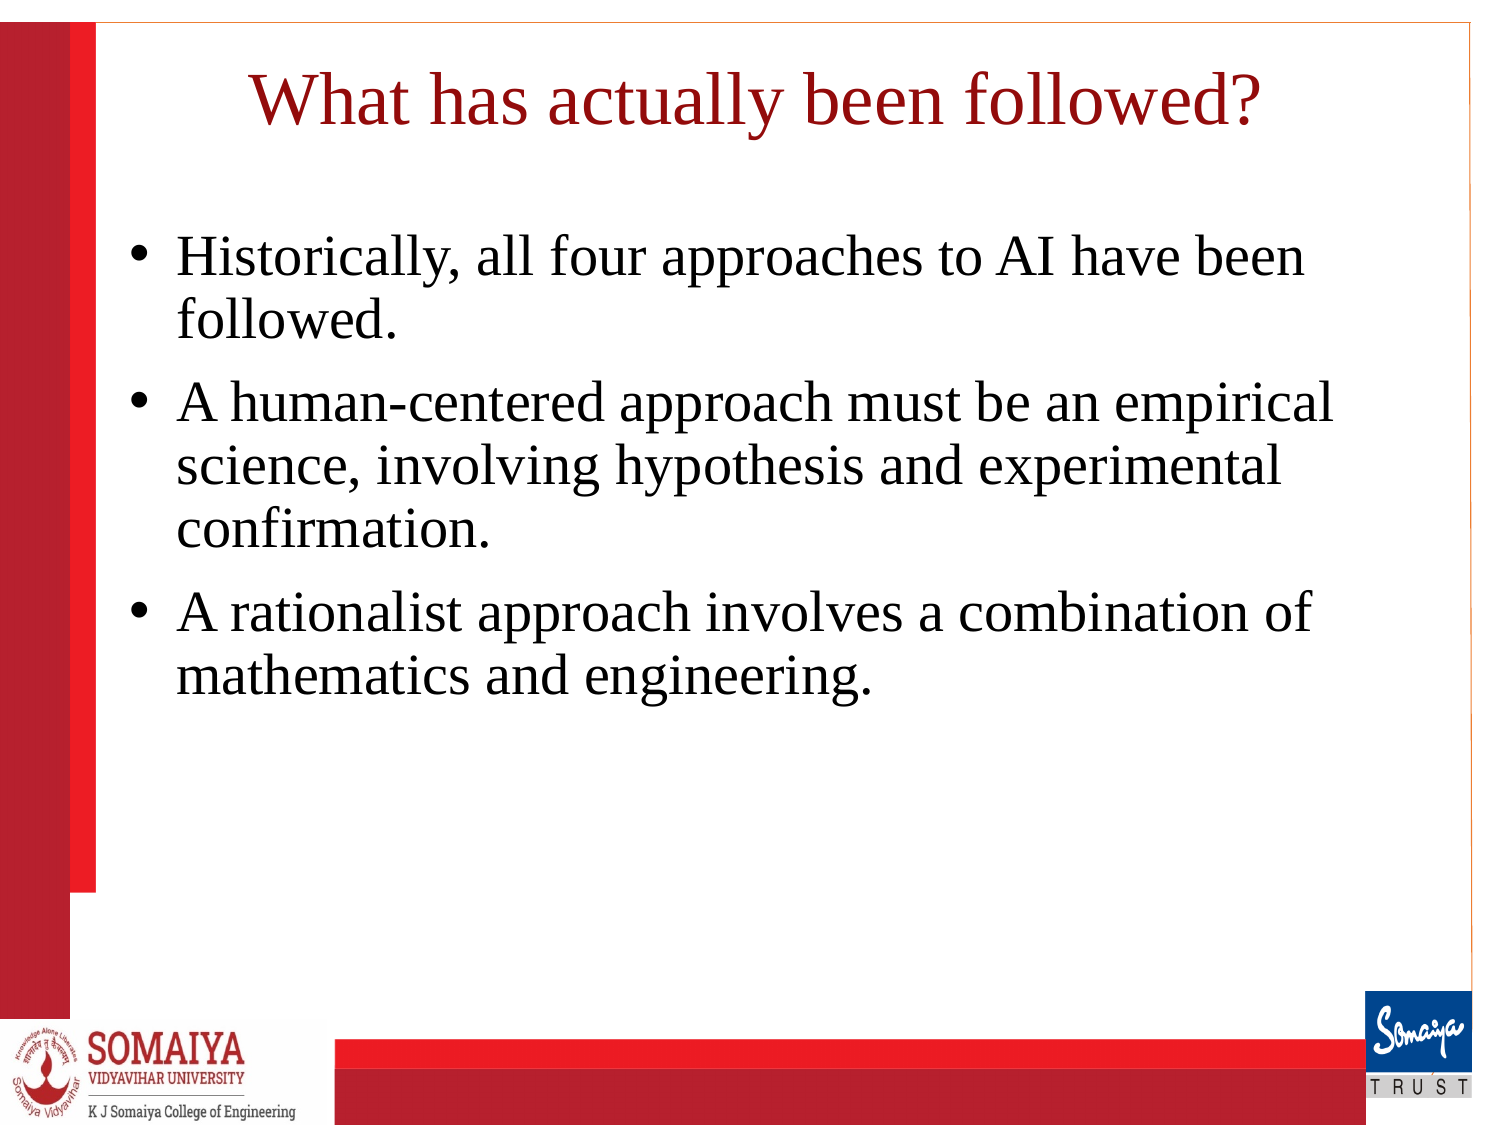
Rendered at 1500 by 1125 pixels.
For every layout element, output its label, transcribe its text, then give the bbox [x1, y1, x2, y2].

title What has actually been followed? [75, 52, 1438, 241]
list Historically, all four approaches to AI have been followed. A human-centered approach must be an empirical science, involving hypothesis and experimental confirmation. A rationalist approach involves a combination of mathematics and engineering. [114, 217, 1465, 960]
picture [0, 22, 327, 1125]
picture [1365, 991, 1472, 1098]
picture [335, 1040, 1365, 1125]
